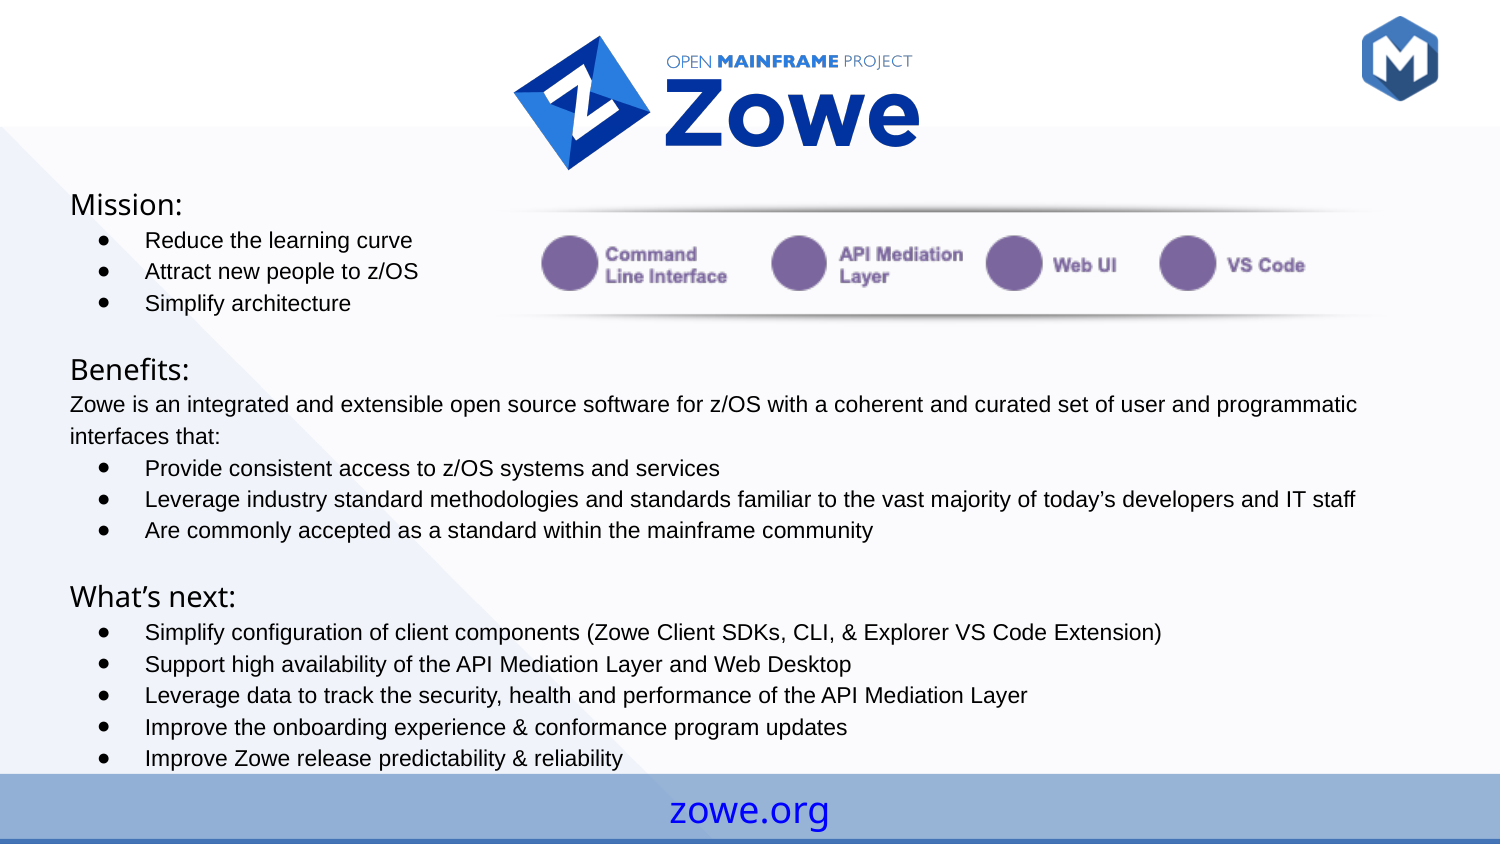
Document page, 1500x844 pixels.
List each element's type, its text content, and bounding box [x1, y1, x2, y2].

text_box Mission: Reduce the learning curve Attract new people to z/OS Simplify architecture Benefits: Zowe is an integrated and extensible open source software for z/OS with a coherent and curated set of user and programmatic interfaces that: Provide consistent access to z/OS systems and services Leverage industry standard methodologies and standards familiar to the vast majority of today’s developers and IT staff Are commonly accepted as a standard within the mainframe community What’s next: Simplify configuration of client components (Zowe Client SDKs, CLI, & Explorer VS Code Extension) Support high availability of the API Mediation Layer and Web Desktop Leverage data to track the security, health and performance of the API Mediation Layer Improve the onboarding experience & conformance program updates Improve Zowe release predictability & reliability [54, 171, 1475, 734]
text_box zowe.org [0, 773, 1500, 844]
picture [481, 4, 1401, 328]
picture [1362, 16, 1440, 102]
